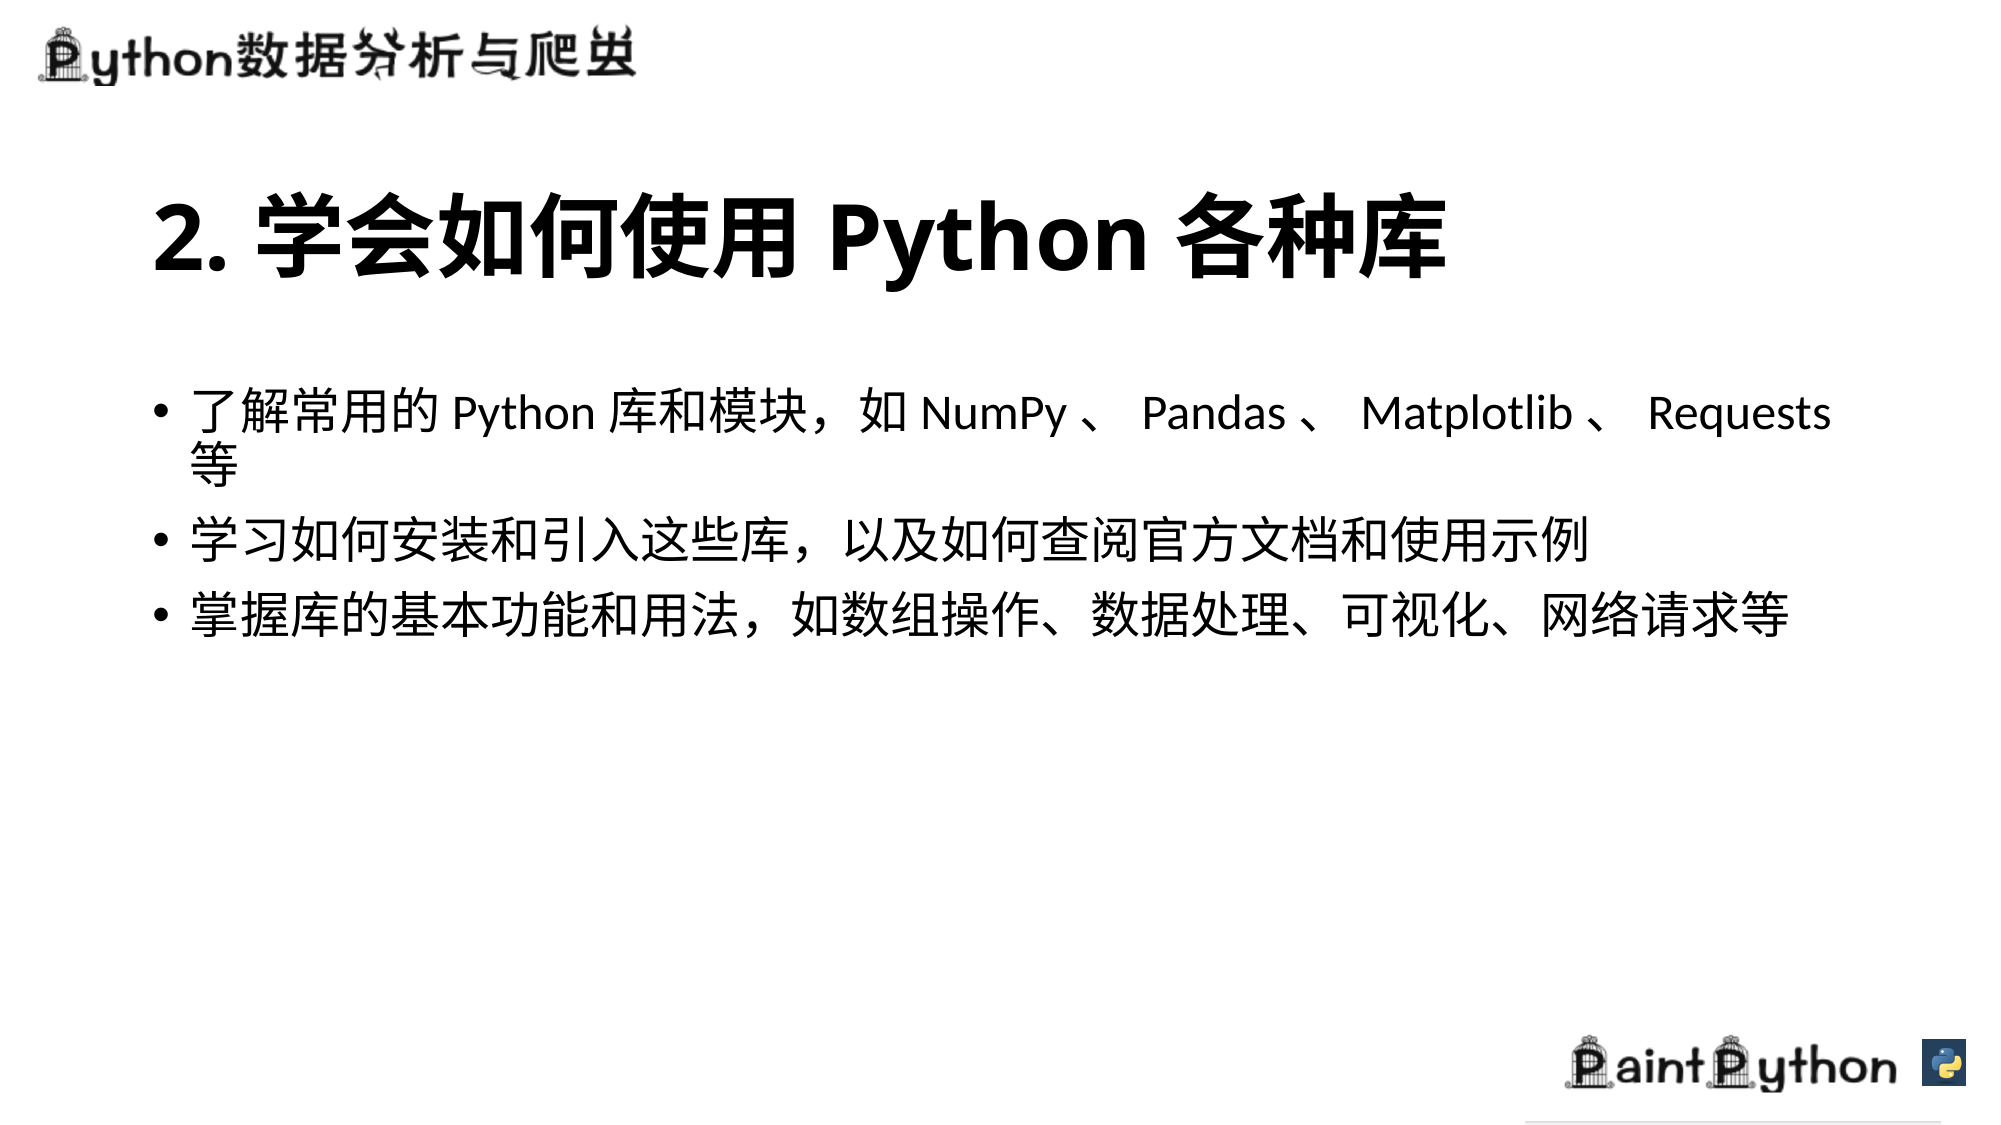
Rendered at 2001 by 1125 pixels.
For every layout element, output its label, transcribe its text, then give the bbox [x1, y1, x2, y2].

title 2.学会如何使用Python各种库 [137, 131, 1863, 350]
list 了解常用的Python库和模块，如NumPy、Pandas、Matplotlib、Requests等 学习如何安装和引入这些库，以及如何查阅官方文档和使用示例 掌握库的基本功能和用法，如数组操作、数据处理、可视化、网络请求等 [137, 378, 1863, 1014]
picture [0, 3, 663, 103]
picture [1525, 999, 1966, 1125]
